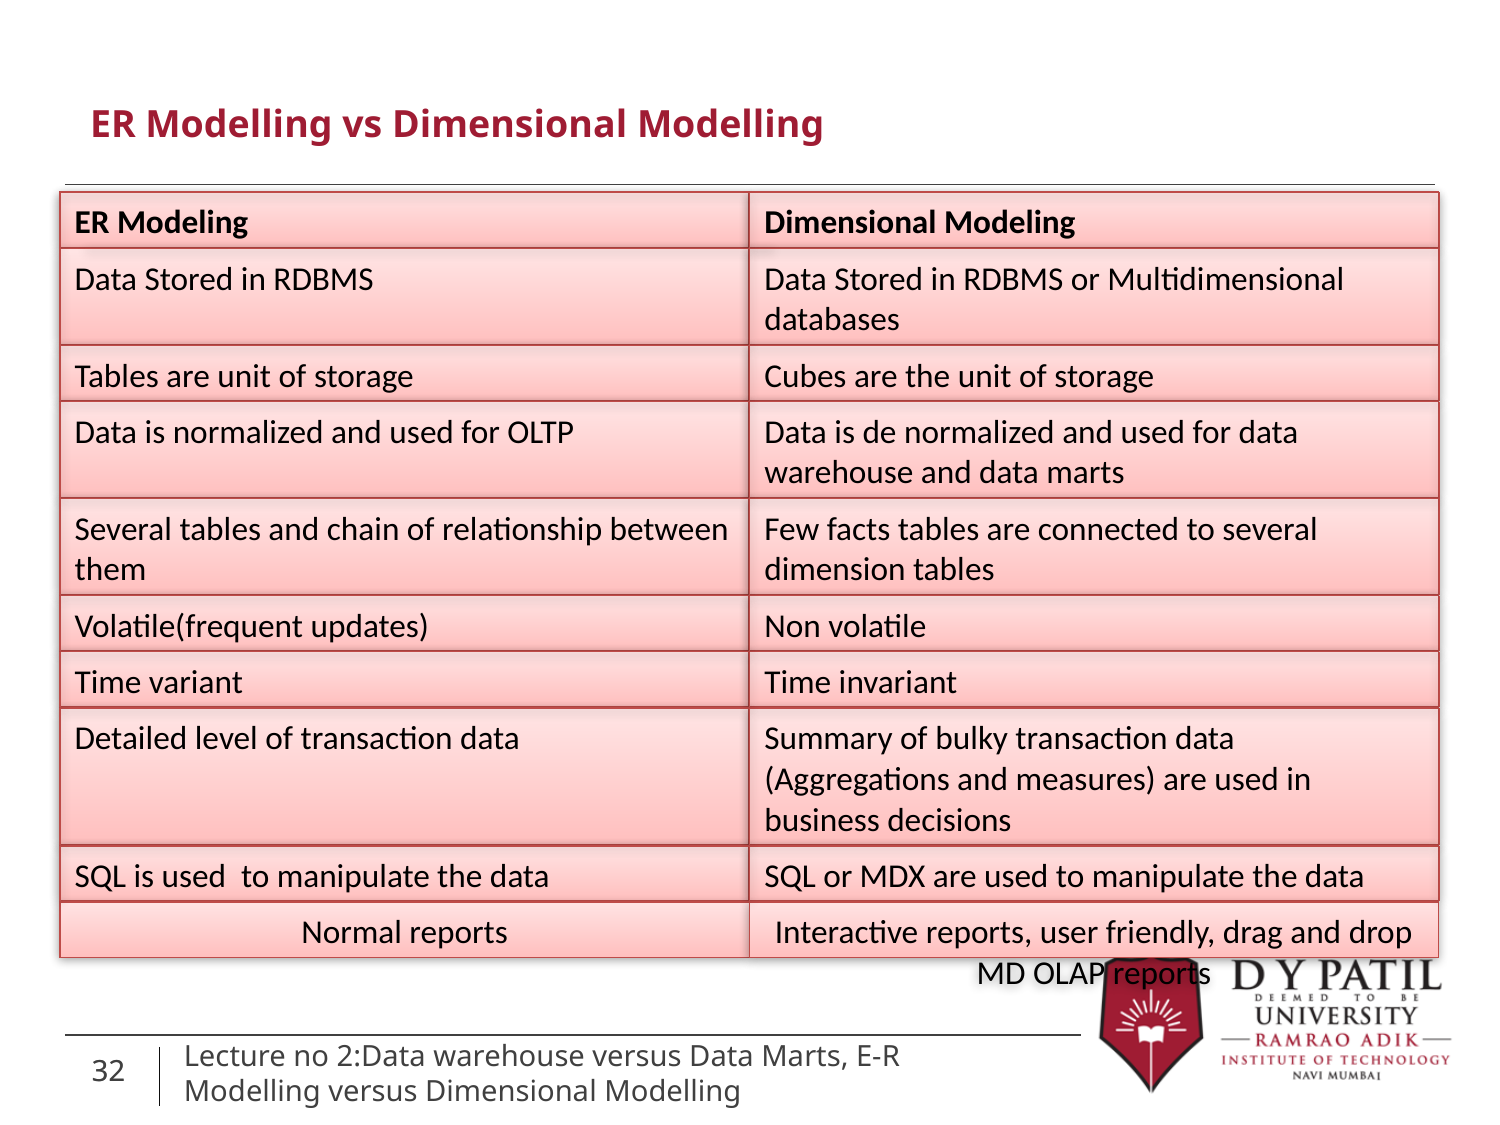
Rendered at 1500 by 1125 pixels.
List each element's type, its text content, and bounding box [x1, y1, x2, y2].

text_box ER Modelling vs Dimensional Modelling [74, 54, 1425, 187]
picture [1093, 965, 1101, 974]
text_box 32 [76, 1042, 155, 1103]
text_box Lecture no 2:Data warehouse versus Data Marts, E-R Modelling versus Dimensional Modelling [168, 1042, 999, 1103]
picture [1091, 941, 1458, 1098]
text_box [59, 191, 1440, 958]
